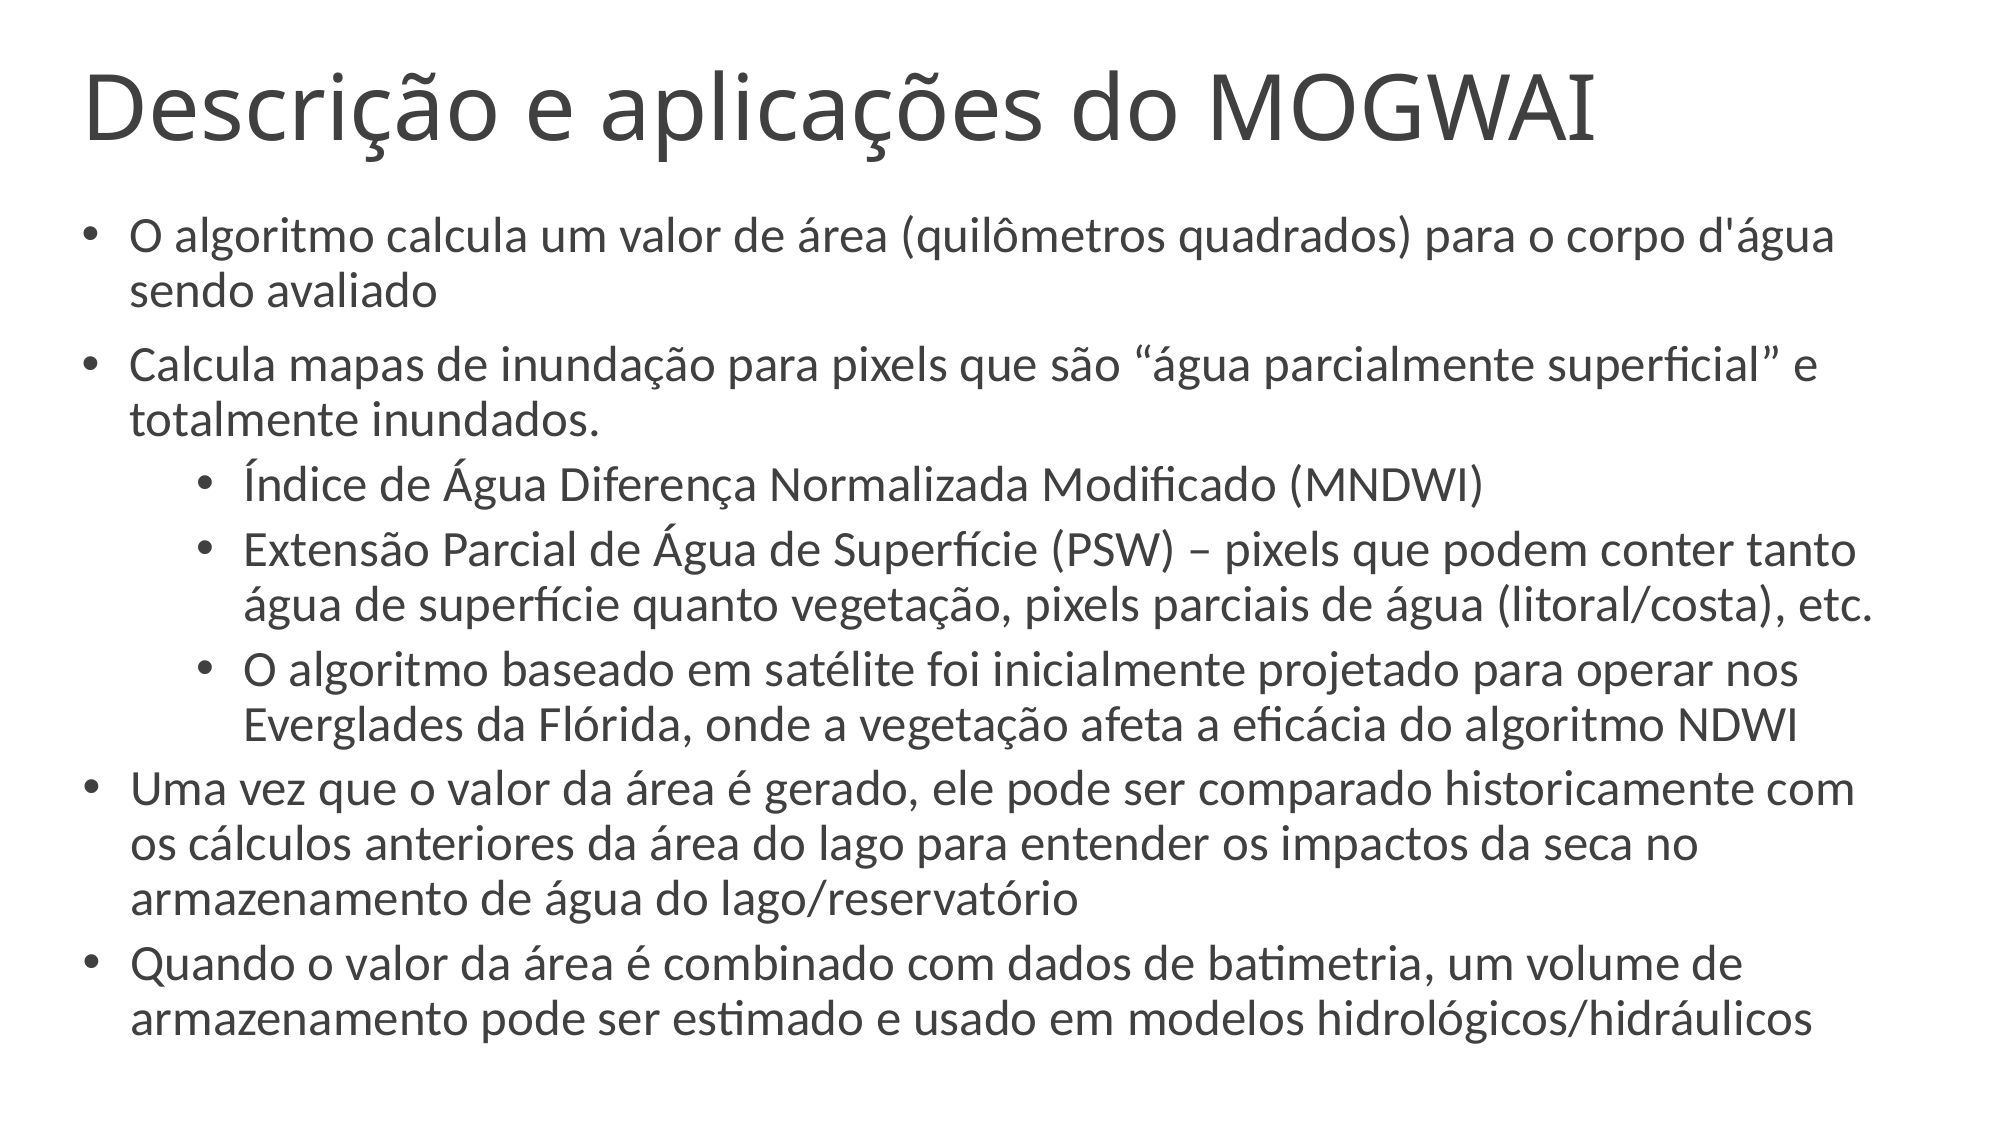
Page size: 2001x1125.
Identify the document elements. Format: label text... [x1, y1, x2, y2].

title Descrição e aplicações do MOGWAI [66, 44, 1901, 178]
list O algoritmo calcula um valor de área (quilômetros quadrados) para o corpo d'água sendo avaliado Calcula mapas de inundação para pixels que são “água parcialmente superficial” e totalmente inundados. Índice de Água Diferença Normalizada Modificado (MNDWI) Extensão Parcial de Água de Superfície (PSW) – pixels que podem conter tanto água de superfície quanto vegetação, pixels parciais de água (litoral/costa), etc. O algoritmo baseado em satélite foi inicialmente projetado para operar nos Everglades da Flórida, onde a vegetação afeta a eficácia do algoritmo NDWI Uma vez que o valor da área é gerado, ele pode ser comparado historicamente com os cálculos anteriores da área do lago para entender os impactos da seca no armazenamento de água do lago/reservatório Quando o valor da área é combinado com dados de batimetria, um volume de armazenamento pode ser estimado e usado em modelos hidrológicos/hidráulicos [66, 200, 1901, 1105]
